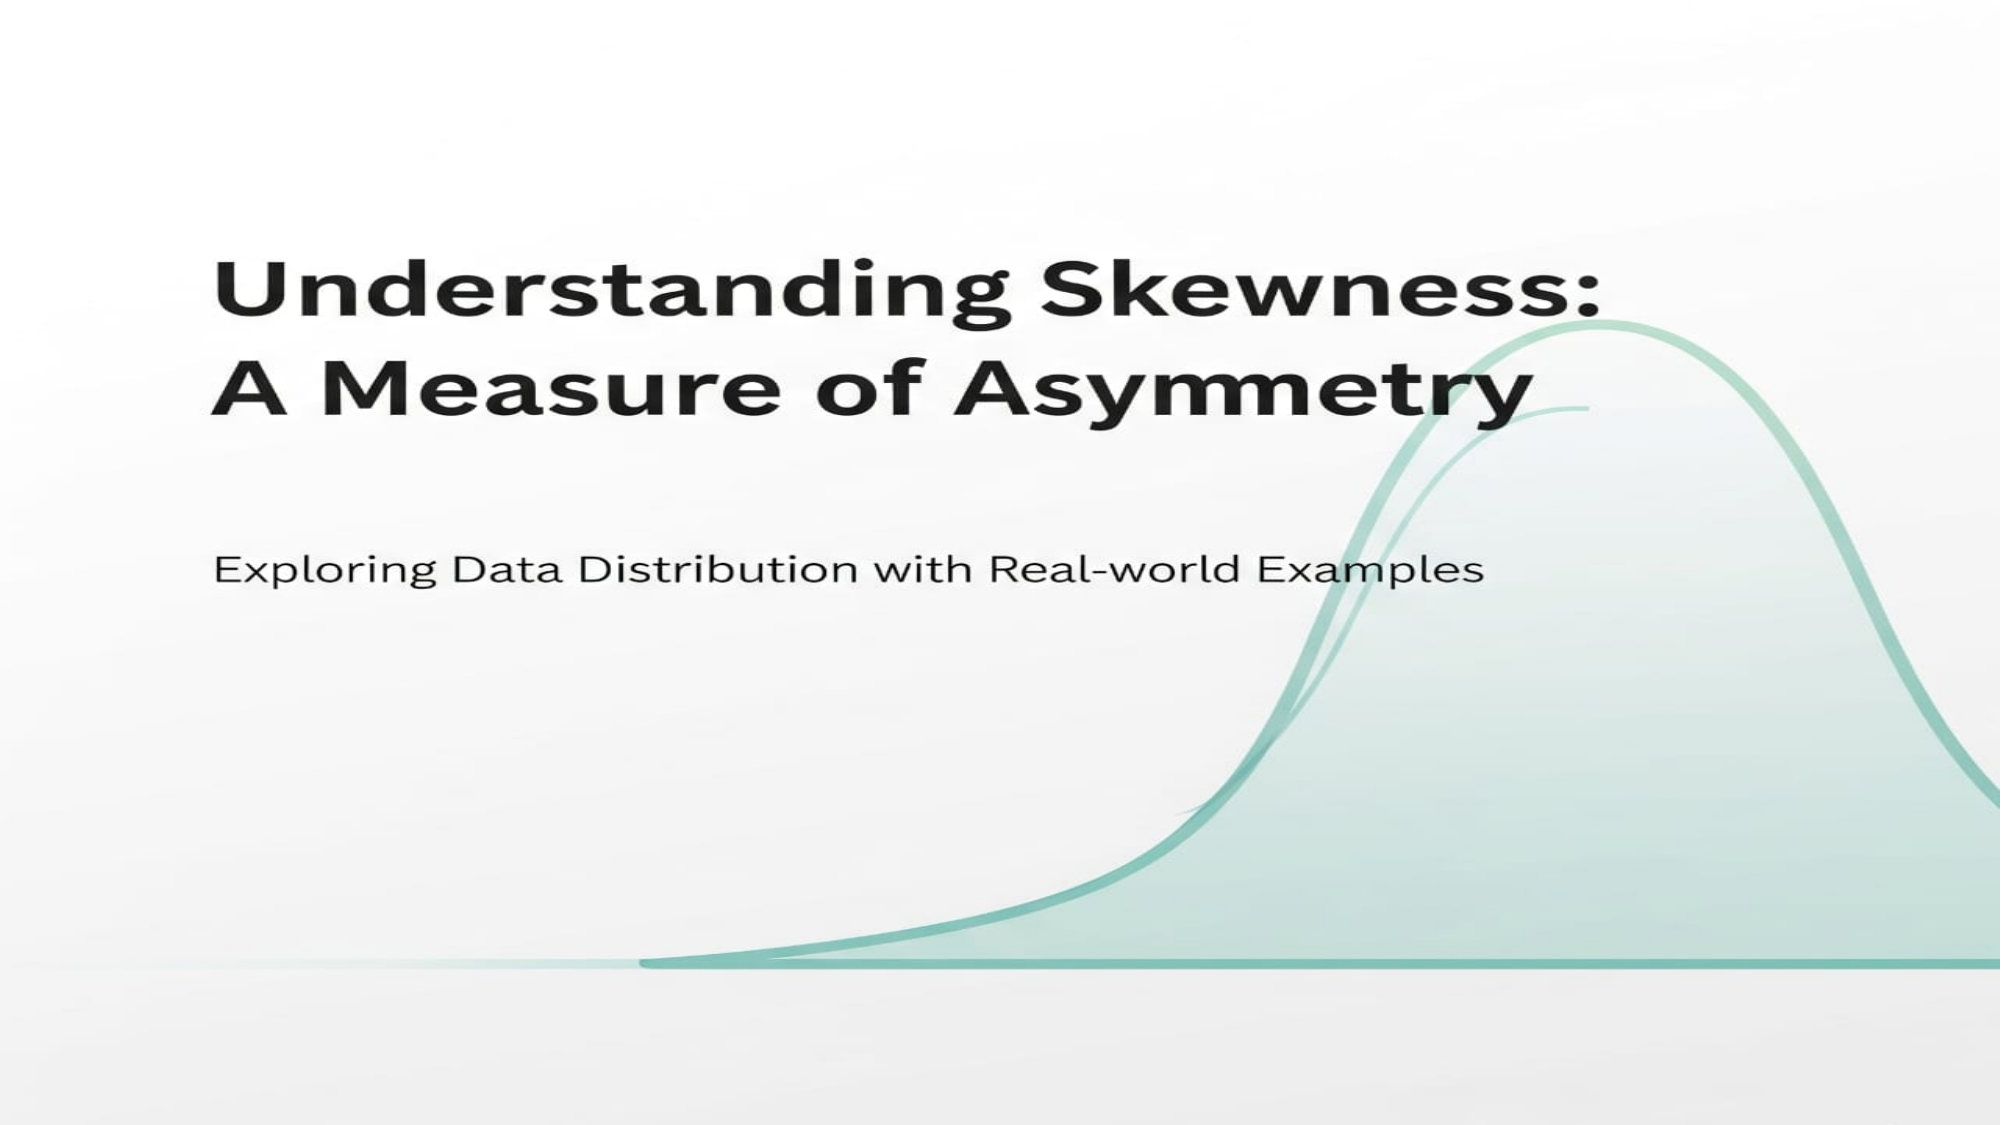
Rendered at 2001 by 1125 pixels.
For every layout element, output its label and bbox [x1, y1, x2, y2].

list [0, 0, 2000, 1125]
